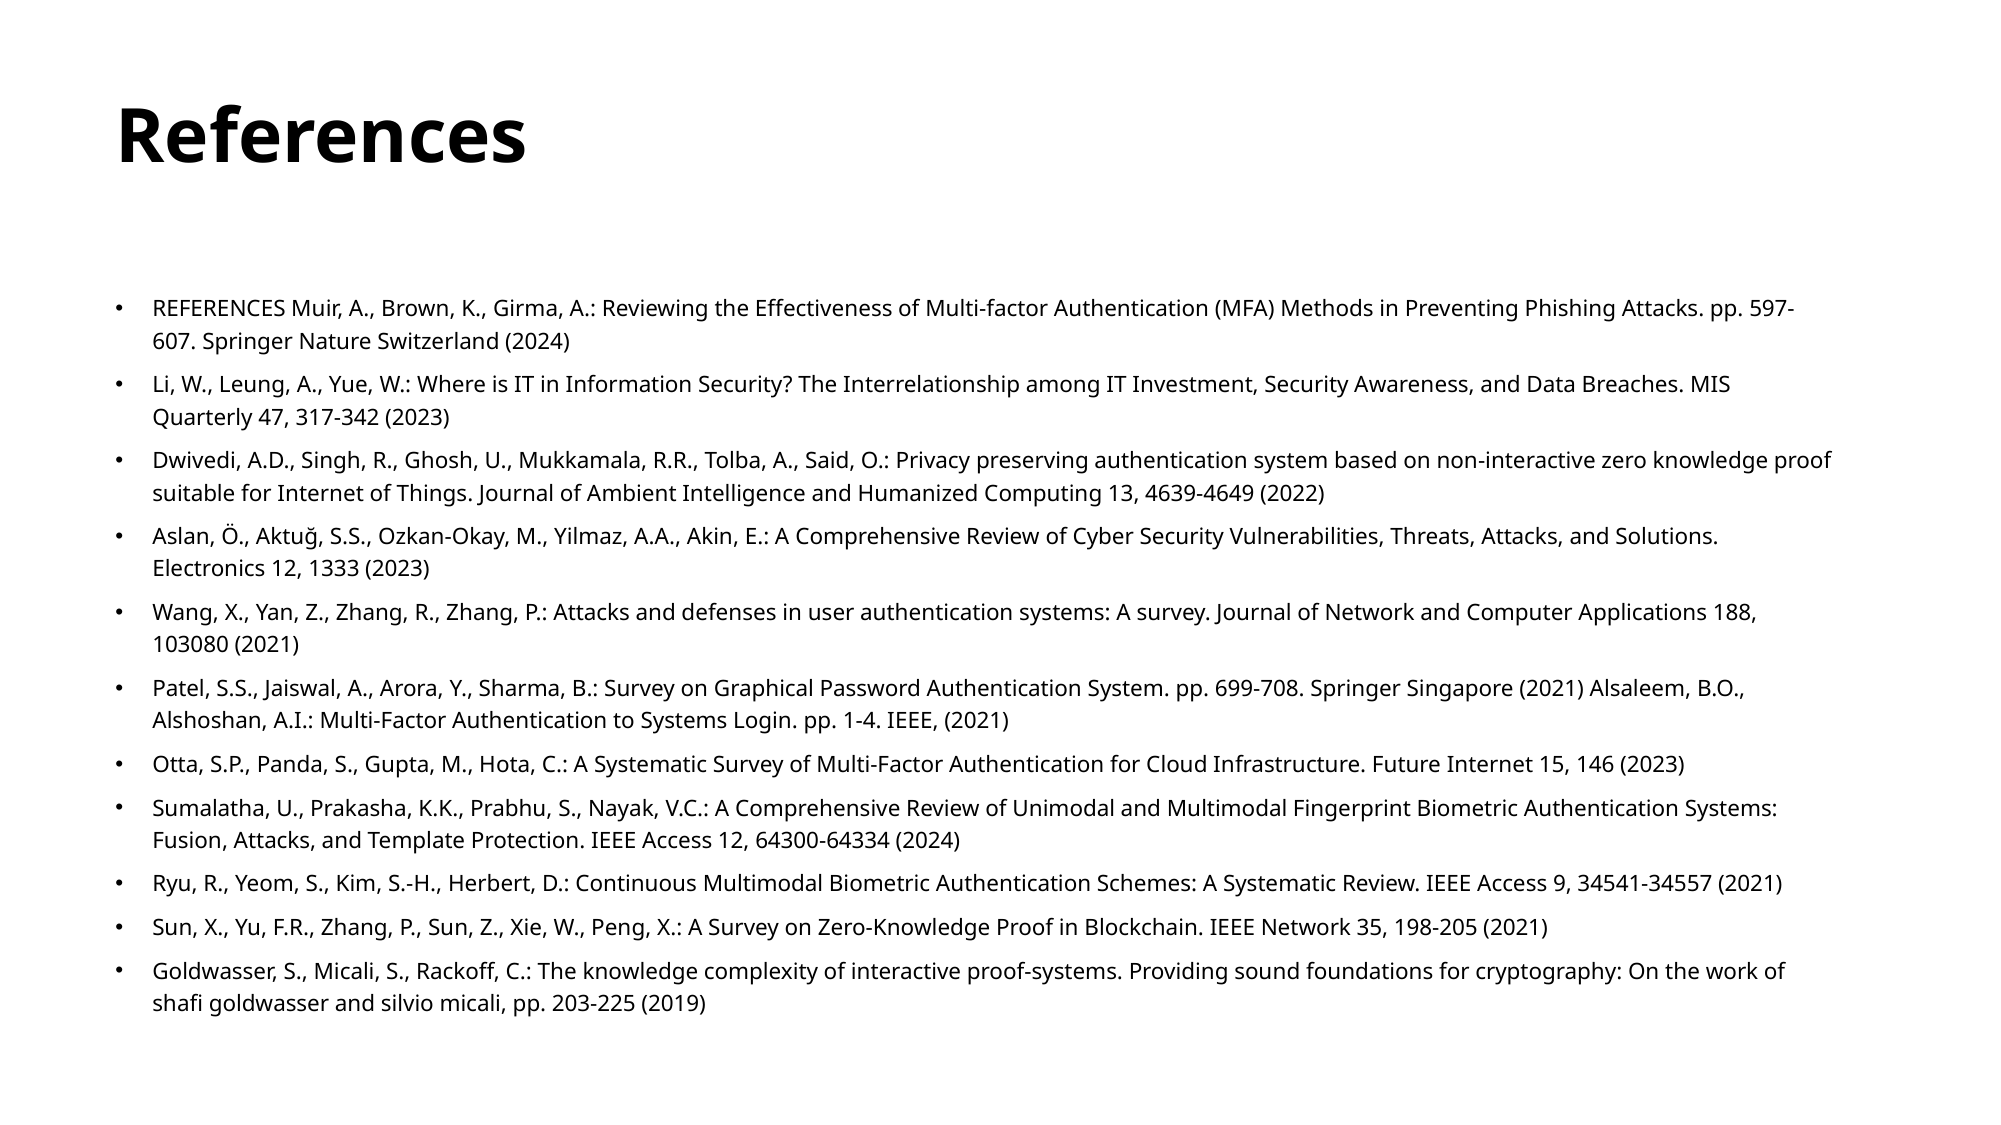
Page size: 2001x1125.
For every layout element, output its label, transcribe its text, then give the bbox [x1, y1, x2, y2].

list REFERENCES Muir, A., Brown, K., Girma, A.: Reviewing the Effectiveness of Multi-factor Authentication (MFA) Methods in Preventing Phishing Attacks. pp. 597-607. Springer Nature Switzerland (2024) Li, W., Leung, A., Yue, W.: Where is IT in Information Security? The Interrelationship among IT Investment, Security Awareness, and Data Breaches. MIS Quarterly 47, 317-342 (2023) Dwivedi, A.D., Singh, R., Ghosh, U., Mukkamala, R.R., Tolba, A., Said, O.: Privacy preserving authentication system based on non-interactive zero knowledge proof suitable for Internet of Things. Journal of Ambient Intelligence and Humanized Computing 13, 4639-4649 (2022) Aslan, Ö., Aktuğ, S.S., Ozkan-Okay, M., Yilmaz, A.A., Akin, E.: A Comprehensive Review of Cyber Security Vulnerabilities, Threats, Attacks, and Solutions. Electronics 12, 1333 (2023) Wang, X., Yan, Z., Zhang, R., Zhang, P.: Attacks and defenses in user authentication systems: A survey. Journal of Network and Computer Applications 188, 103080 (2021) Patel, S.S., Jaiswal, A., Arora, Y., Sharma, B.: Survey on Graphical Password Authentication System. pp. 699-708. Springer Singapore (2021) Alsaleem, B.O., Alshoshan, A.I.: Multi-Factor Authentication to Systems Login. pp. 1-4. IEEE, (2021) Otta, S.P., Panda, S., Gupta, M., Hota, C.: A Systematic Survey of Multi-Factor Authentication for Cloud Infrastructure. Future Internet 15, 146 (2023) Sumalatha, U., Prakasha, K.K., Prabhu, S., Nayak, V.C.: A Comprehensive Review of Unimodal and Multimodal Fingerprint Biometric Authentication Systems: Fusion, Attacks, and Template Protection. IEEE Access 12, 64300-64334 (2024) Ryu, R., Yeom, S., Kim, S.-H., Herbert, D.: Continuous Multimodal Biometric Authentication Schemes: A Systematic Review. IEEE Access 9, 34541-34557 (2021) Sun, X., Yu, F.R., Zhang, P., Sun, Z., Xie, W., Peng, X.: A Survey on Zero-Knowledge Proof in Blockchain. IEEE Network 35, 198-205 (2021) Goldwasser, S., Micali, S., Rackoff, C.: The knowledge complexity of interactive proof-systems. Providing sound foundations for cryptography: On the work of shafi goldwasser and silvio micali, pp. 203-225 (2019) [100, 281, 1849, 1035]
title References [100, 90, 1849, 276]
